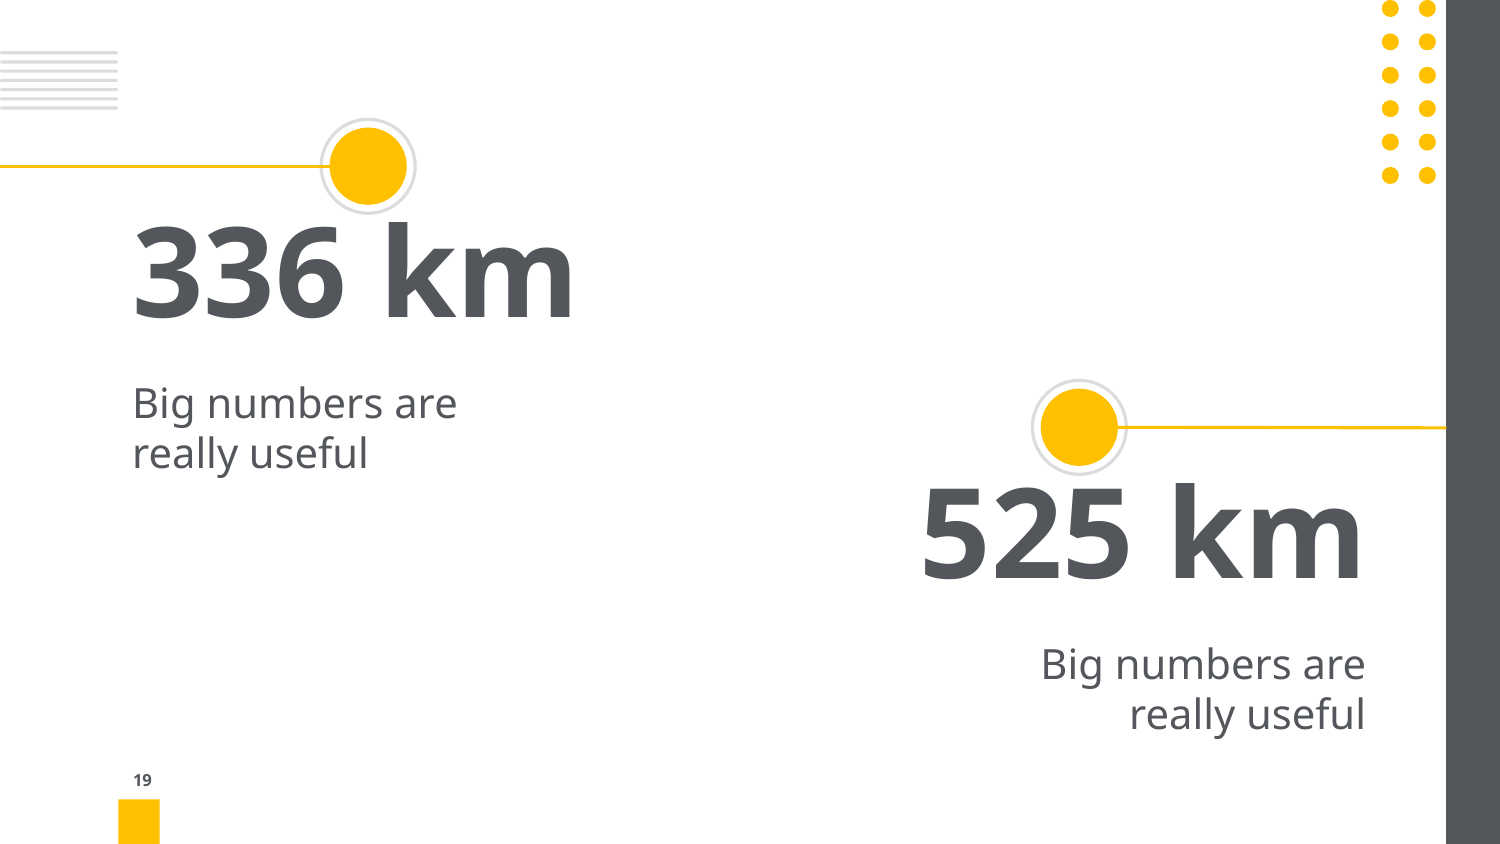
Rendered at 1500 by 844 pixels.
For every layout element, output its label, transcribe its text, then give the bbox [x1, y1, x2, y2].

title 525 km [673, 494, 1382, 619]
slide_number ‹#› [118, 755, 193, 792]
text_box [321, 119, 416, 214]
text_box [329, 127, 407, 205]
title 336 km [116, 233, 826, 358]
text_box [1032, 380, 1127, 475]
subtitle Big numbers are really useful [944, 622, 1382, 740]
subtitle Big numbers are really useful [116, 361, 554, 479]
text_box [1040, 388, 1118, 466]
